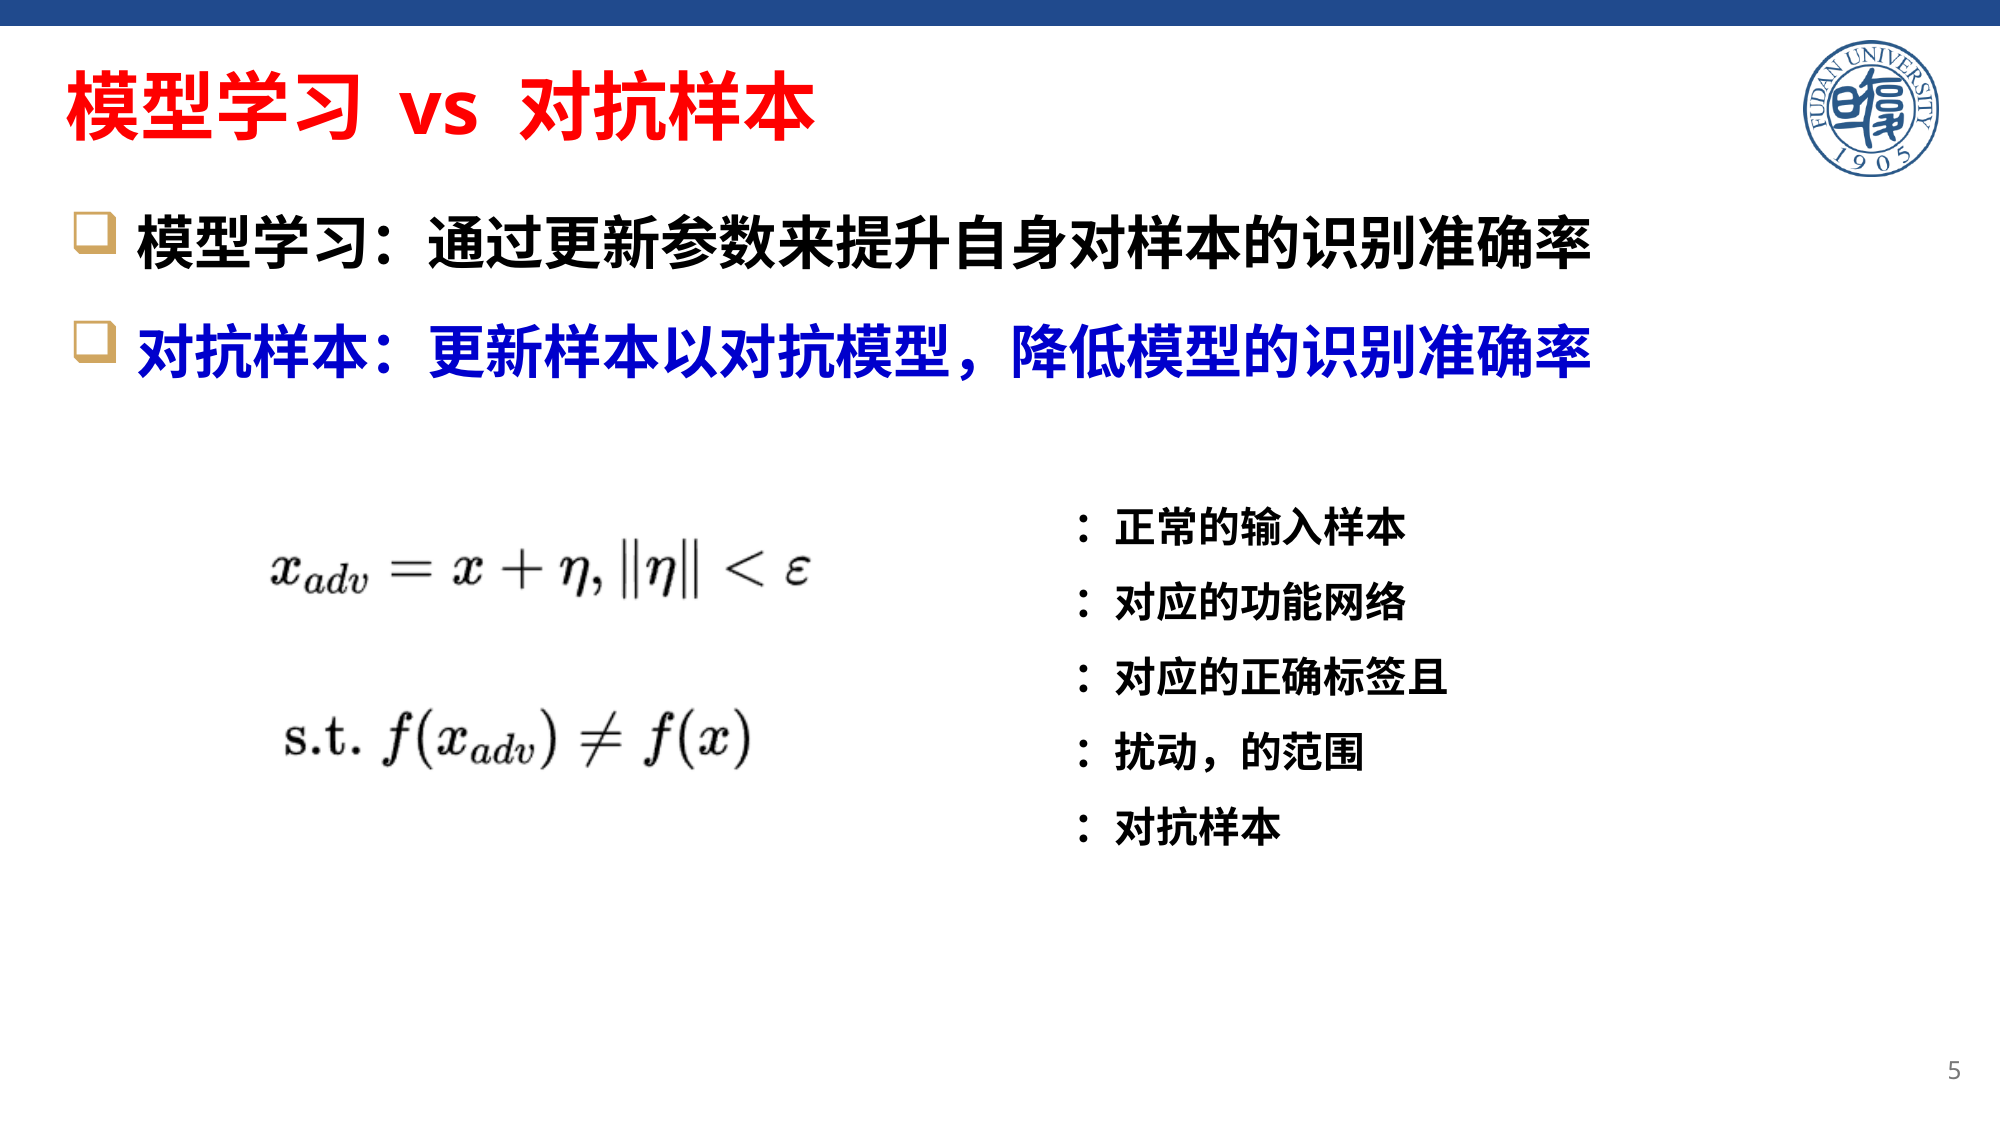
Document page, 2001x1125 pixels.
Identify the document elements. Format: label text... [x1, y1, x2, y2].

picture [242, 524, 847, 615]
picture [242, 692, 847, 783]
picture [1803, 40, 1939, 177]
title 模型学习 vs 对抗样本 [50, 36, 1799, 173]
list 模型学习：通过更新参数来提升自身对样本的识别准确率 对抗样本：更新样本以对抗模型，降低模型的识别准确率 [54, 184, 1954, 433]
